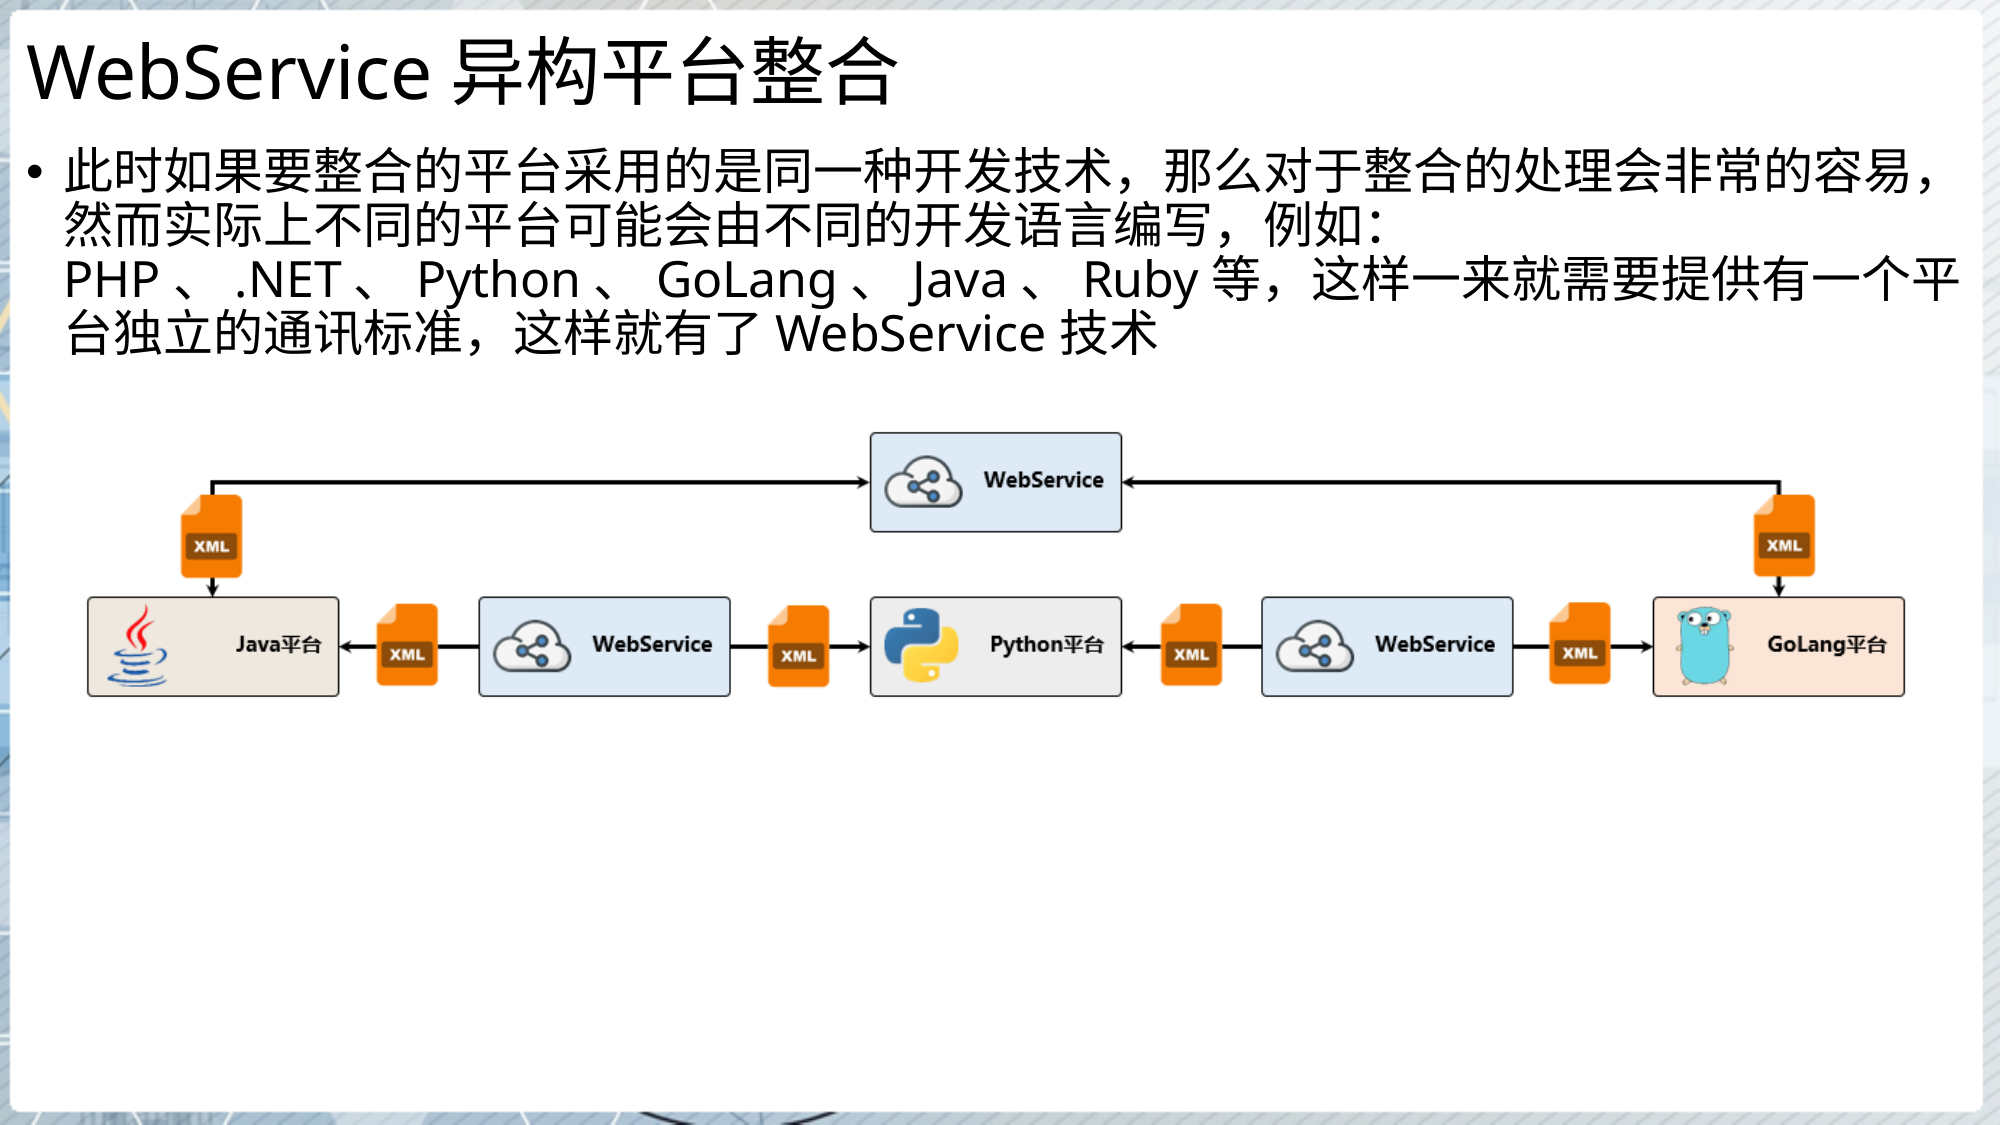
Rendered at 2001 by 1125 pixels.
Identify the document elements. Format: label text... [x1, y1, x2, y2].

picture [0, 0, 2000, 1125]
title WebService异构平台整合 [11, 11, 1983, 139]
list 此时如果要整合的平台采用的是同一种开发技术，那么对于整合的处理会非常的容易，然而实际上不同的平台可能会由不同的开发语言编写，例如：PHP、.NET、Python、GoLang、Java、Ruby等，这样一来就需要提供有一个平台独立的通讯标准，这样就有了WebService技术 [11, 139, 1983, 1113]
